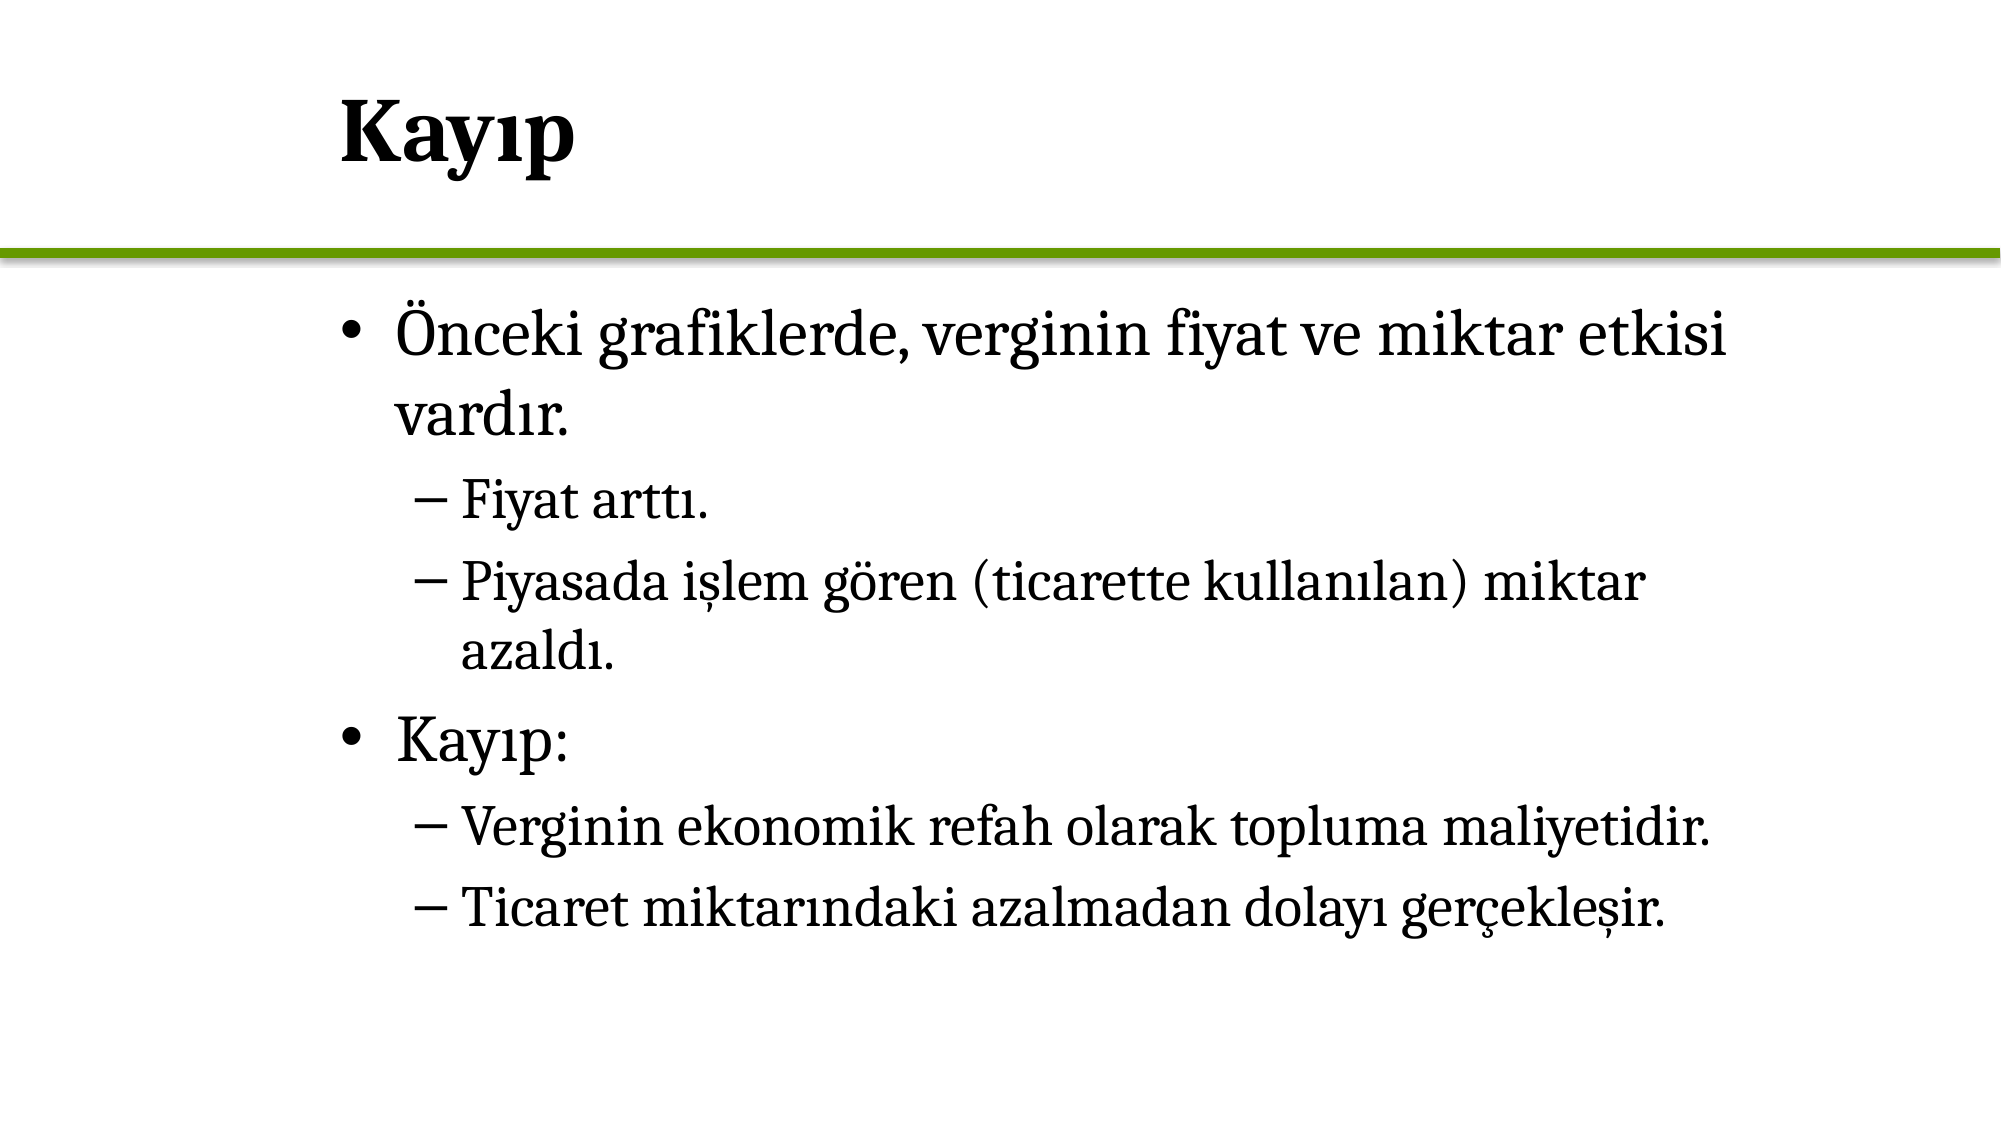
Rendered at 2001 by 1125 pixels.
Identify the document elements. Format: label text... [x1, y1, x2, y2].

title Kayıp [324, 0, 1675, 251]
list Önceki grafiklerde, verginin fiyat ve miktar etkisi vardır. Fiyat arttı. Piyasada işlem gören (ticarette kullanılan) miktar azaldı. Kayıp: Verginin ekonomik refah olarak topluma maliyetidir. Ticaret miktarındaki azalmadan dolayı gerçekleşir. [324, 280, 1754, 1085]
